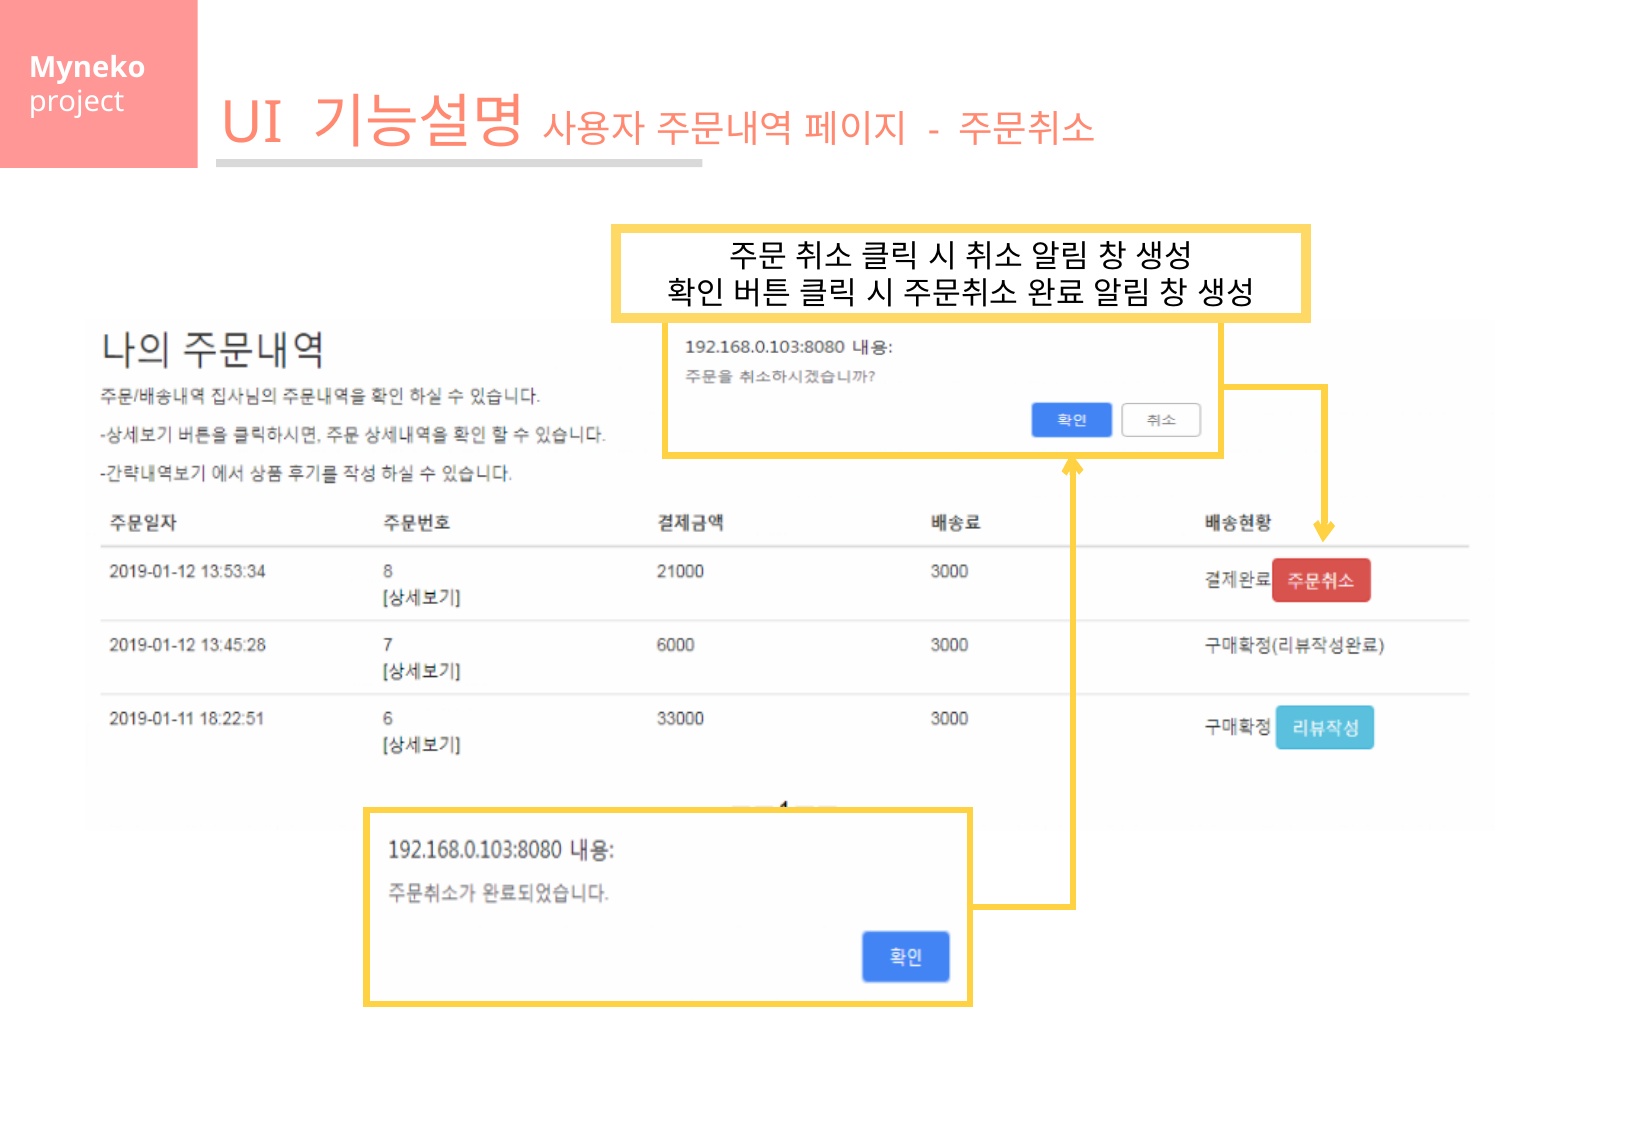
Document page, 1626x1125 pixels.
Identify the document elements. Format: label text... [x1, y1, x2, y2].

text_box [966, 453, 1072, 907]
text_box 주문 취소 클릭 시 취소 알림 창 생성 확인 버튼 클릭 시 주문취소 완료 알림 창 생성 [616, 228, 1307, 318]
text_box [1217, 387, 1323, 543]
text_box UI 기능설명 사용자 주문내역 페이지 - 주문취소 [208, 77, 1370, 160]
text_box [215, 160, 703, 168]
picture [85, 319, 1495, 1001]
text_box Myneko project [16, 41, 180, 124]
text_box [0, 0, 199, 169]
